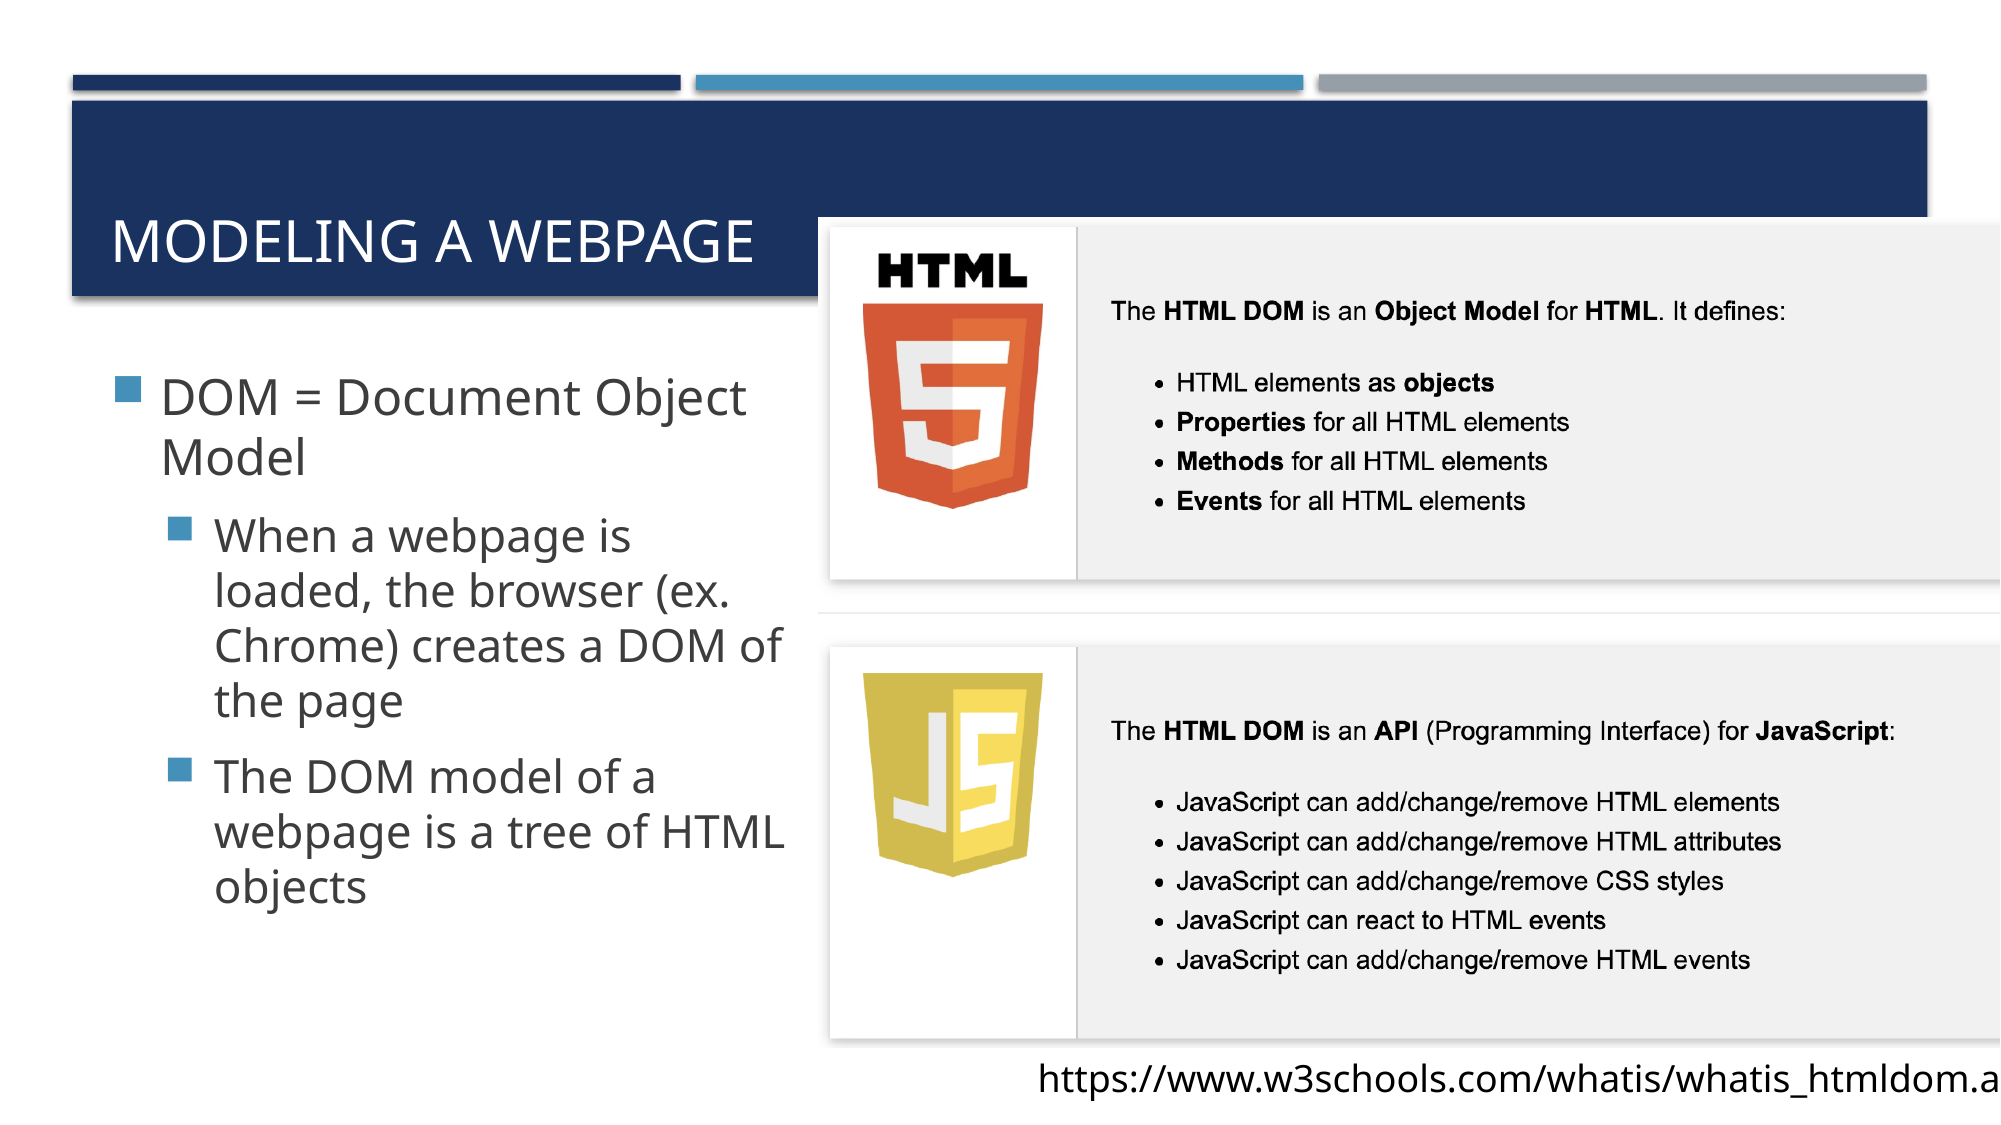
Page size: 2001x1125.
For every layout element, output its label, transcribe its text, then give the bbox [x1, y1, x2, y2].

title Modeling a webpage [95, 115, 1905, 282]
text_box https://www.w3schools.com/whatis/whatis_htmldom.asp [1022, 1057, 2000, 1108]
picture [817, 216, 2000, 1048]
list DOM = Document Object Model When a webpage is loaded, the browser (ex. Chrome) creates a DOM of the page The DOM model of a webpage is a tree of HTML objects [95, 357, 812, 962]
